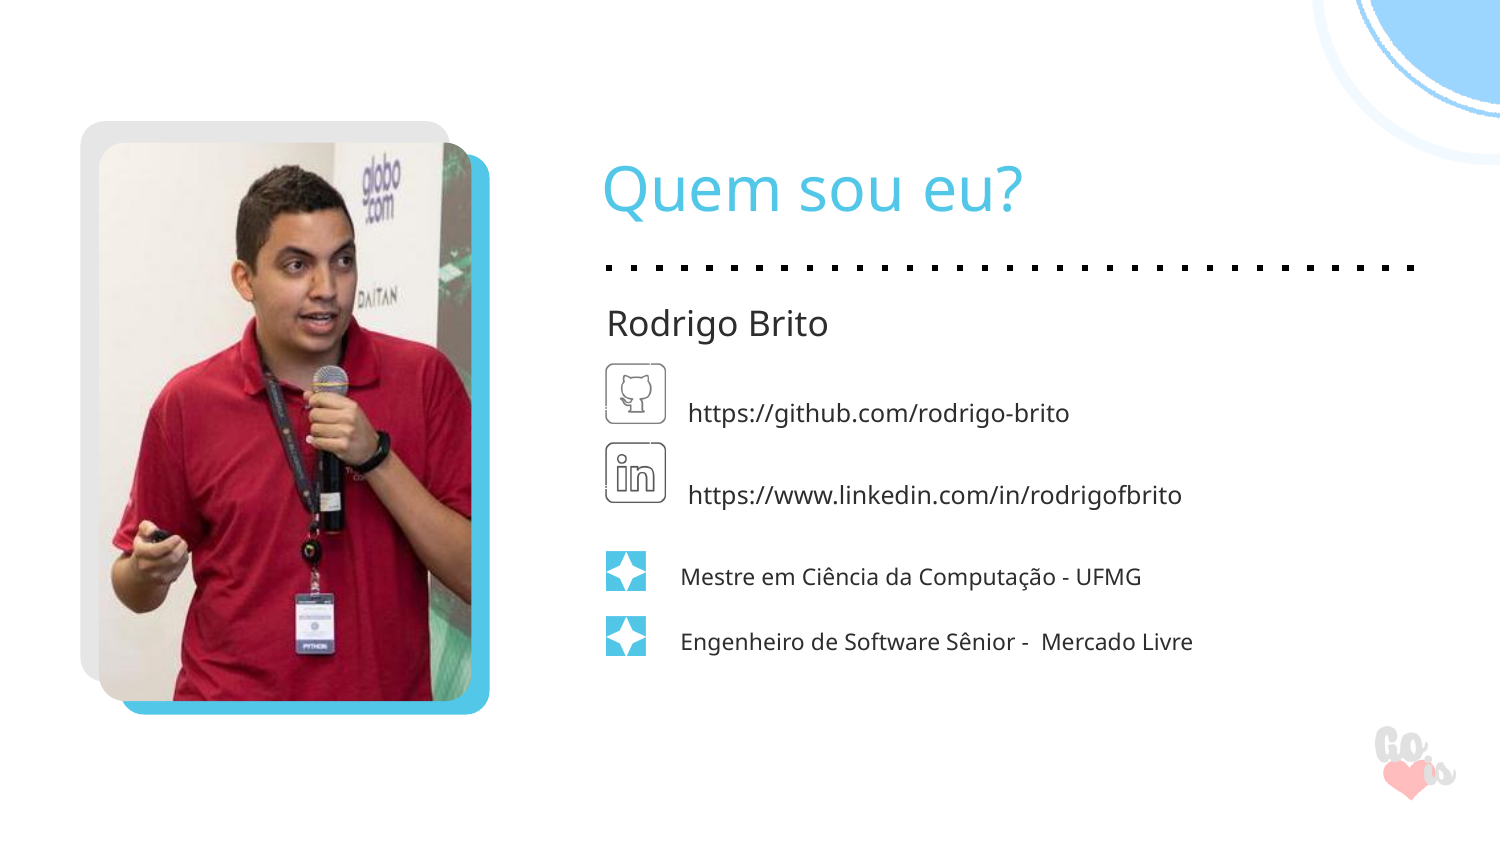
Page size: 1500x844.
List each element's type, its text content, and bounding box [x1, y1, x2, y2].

text_box Mestre em Ciência da Computação - UFMG [680, 557, 1383, 591]
text_box https://www.linkedin.com/in/rodrigofbrito [687, 460, 1234, 510]
text_box Quem sou eu? [601, 142, 1376, 224]
picture [98, 142, 472, 702]
picture [605, 615, 646, 656]
picture [605, 551, 646, 591]
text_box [1309, 0, 1500, 164]
text_box Rodrigo Brito [606, 297, 1243, 343]
text_box https://github.com/rodrigo-brito [687, 378, 1169, 428]
text_box Engenheiro de Software Sênior - Mercado Livre [680, 621, 1383, 655]
picture [601, 359, 670, 428]
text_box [119, 143, 490, 715]
picture [601, 437, 670, 507]
picture [1375, 726, 1457, 801]
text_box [80, 110, 451, 682]
